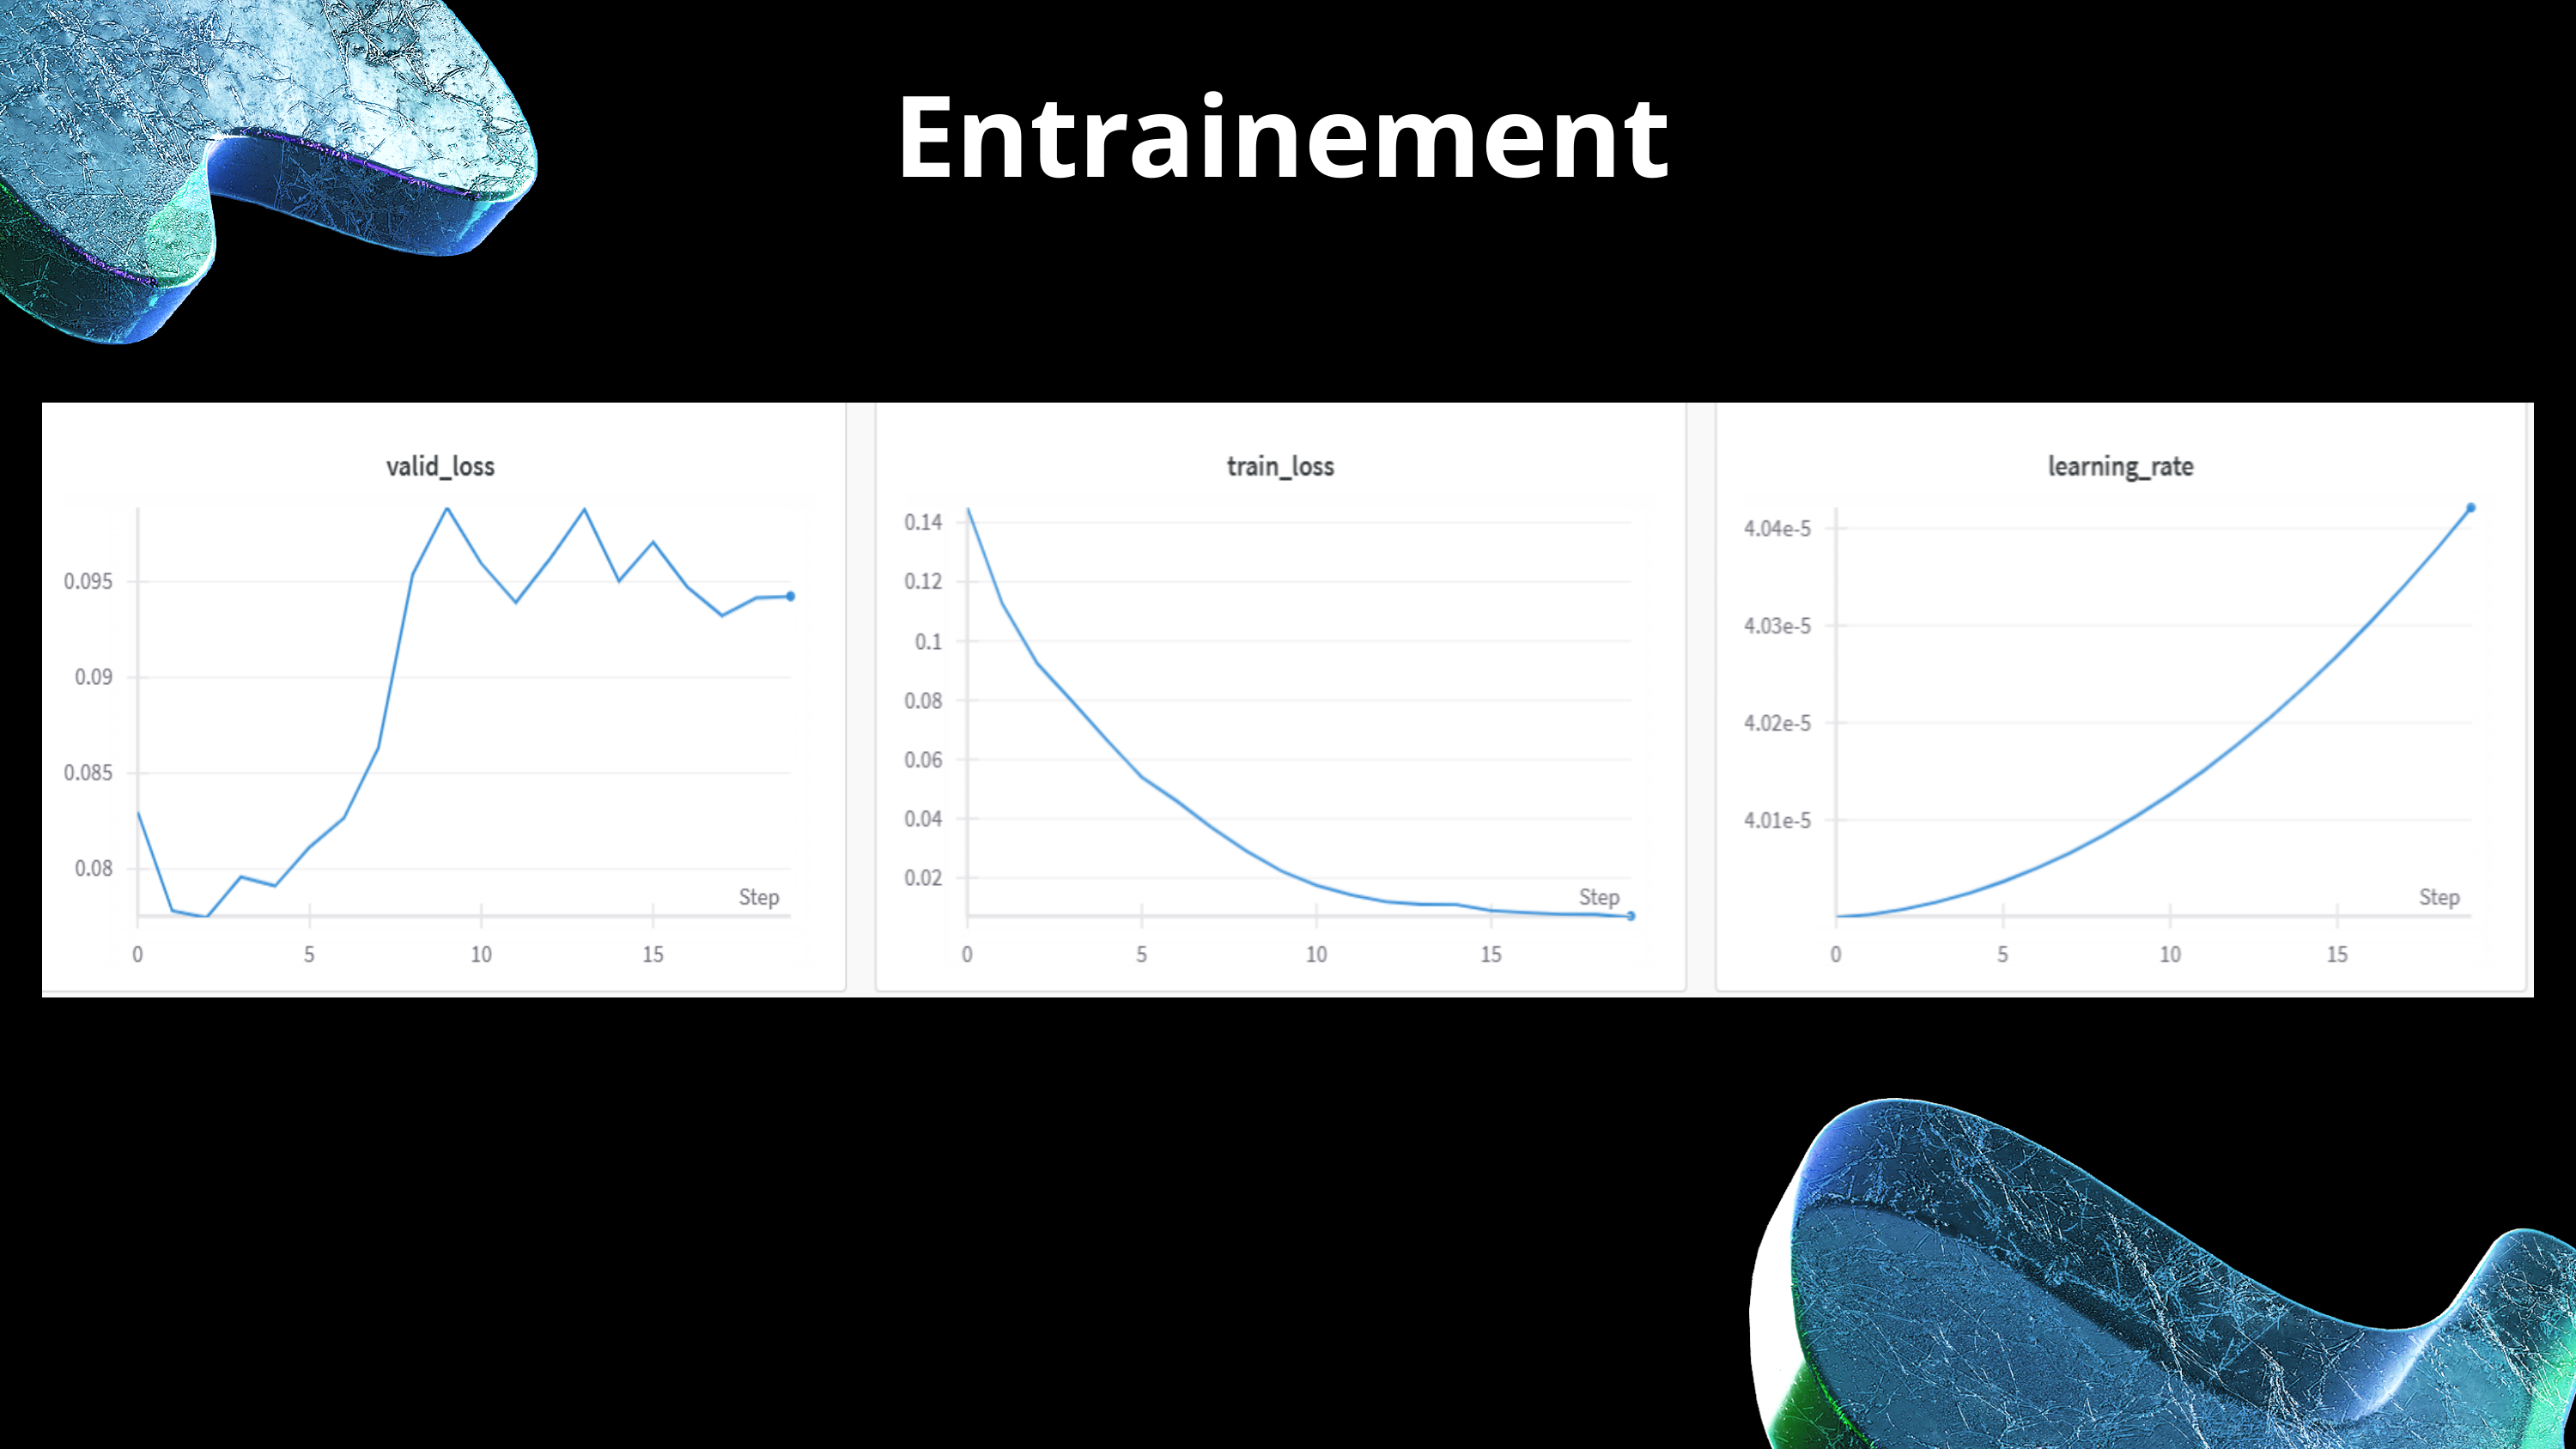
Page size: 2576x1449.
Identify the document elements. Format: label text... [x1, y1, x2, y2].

text_box [0, 0, 538, 345]
text_box Entrainement [395, 64, 2199, 400]
picture [42, 403, 2534, 997]
text_box [1749, 1098, 2576, 1449]
